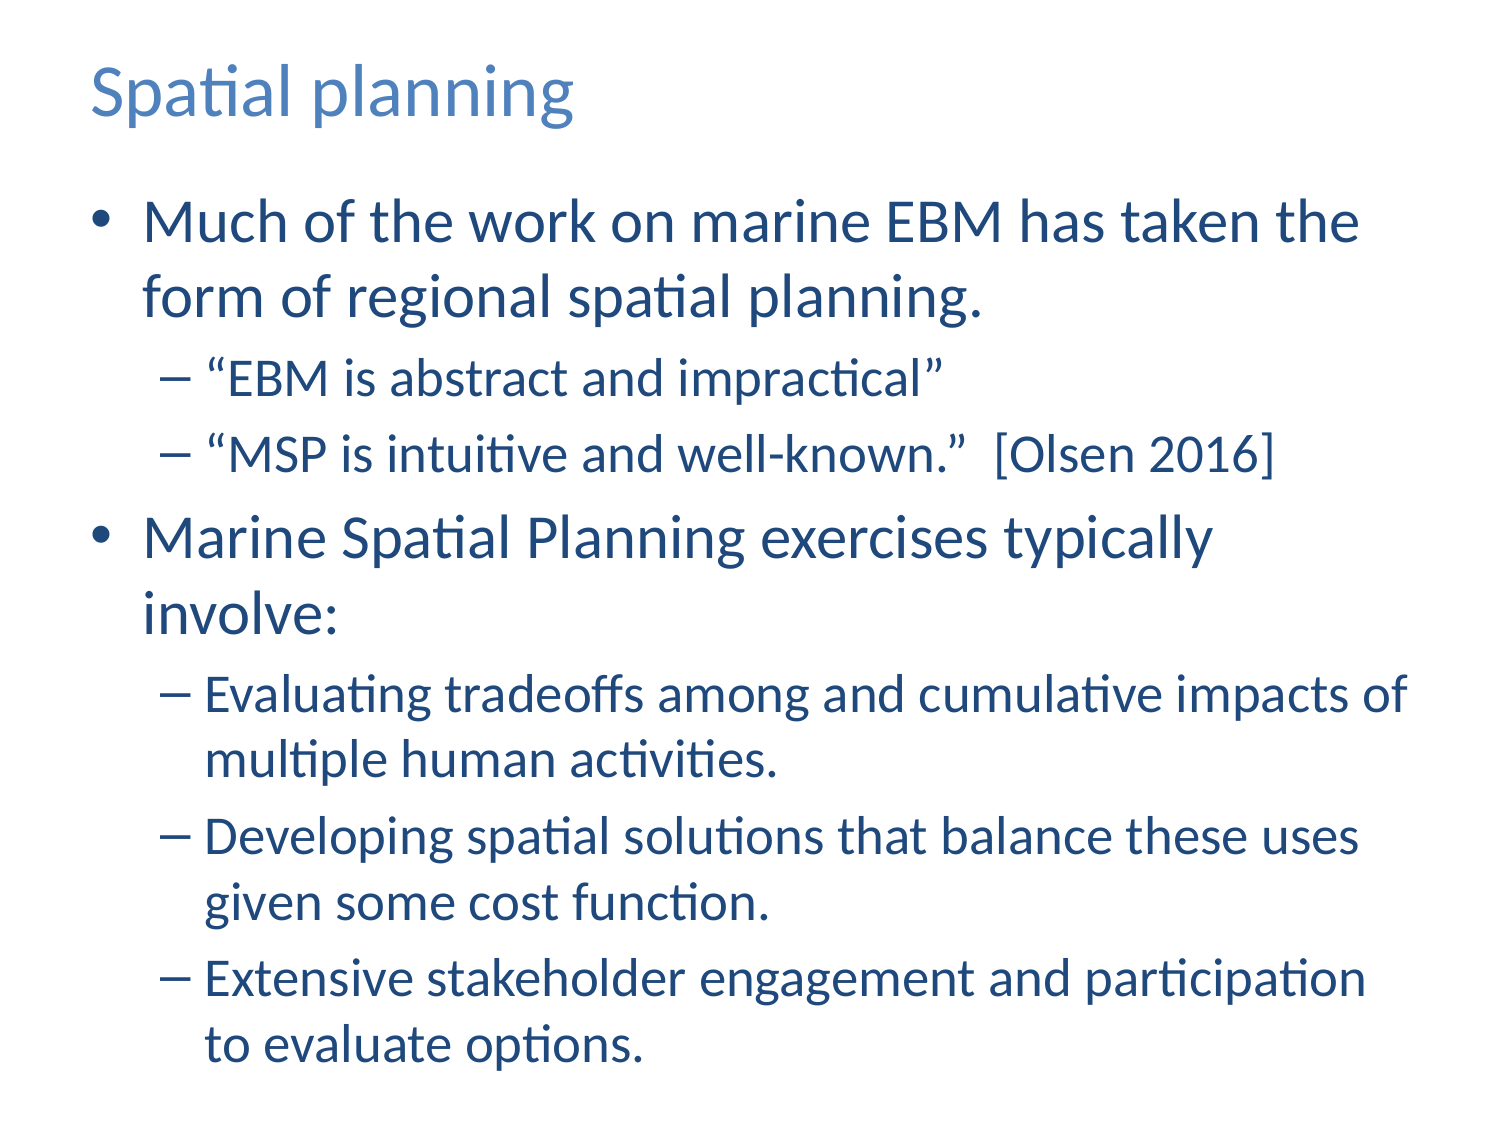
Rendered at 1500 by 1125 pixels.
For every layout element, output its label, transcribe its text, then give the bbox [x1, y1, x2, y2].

title Spatial planning [75, 30, 1449, 144]
list Much of the work on marine EBM has taken the form of regional spatial planning. “EBM is abstract and impractical” “MSP is intuitive and well-known.” [Olsen 2016] Marine Spatial Planning exercises typically involve: Evaluating tradeoffs among and cumulative impacts of multiple human activities. Developing spatial solutions that balance these uses given some cost function. Extensive stakeholder engagement and participation to evaluate options. [75, 172, 1425, 1090]
